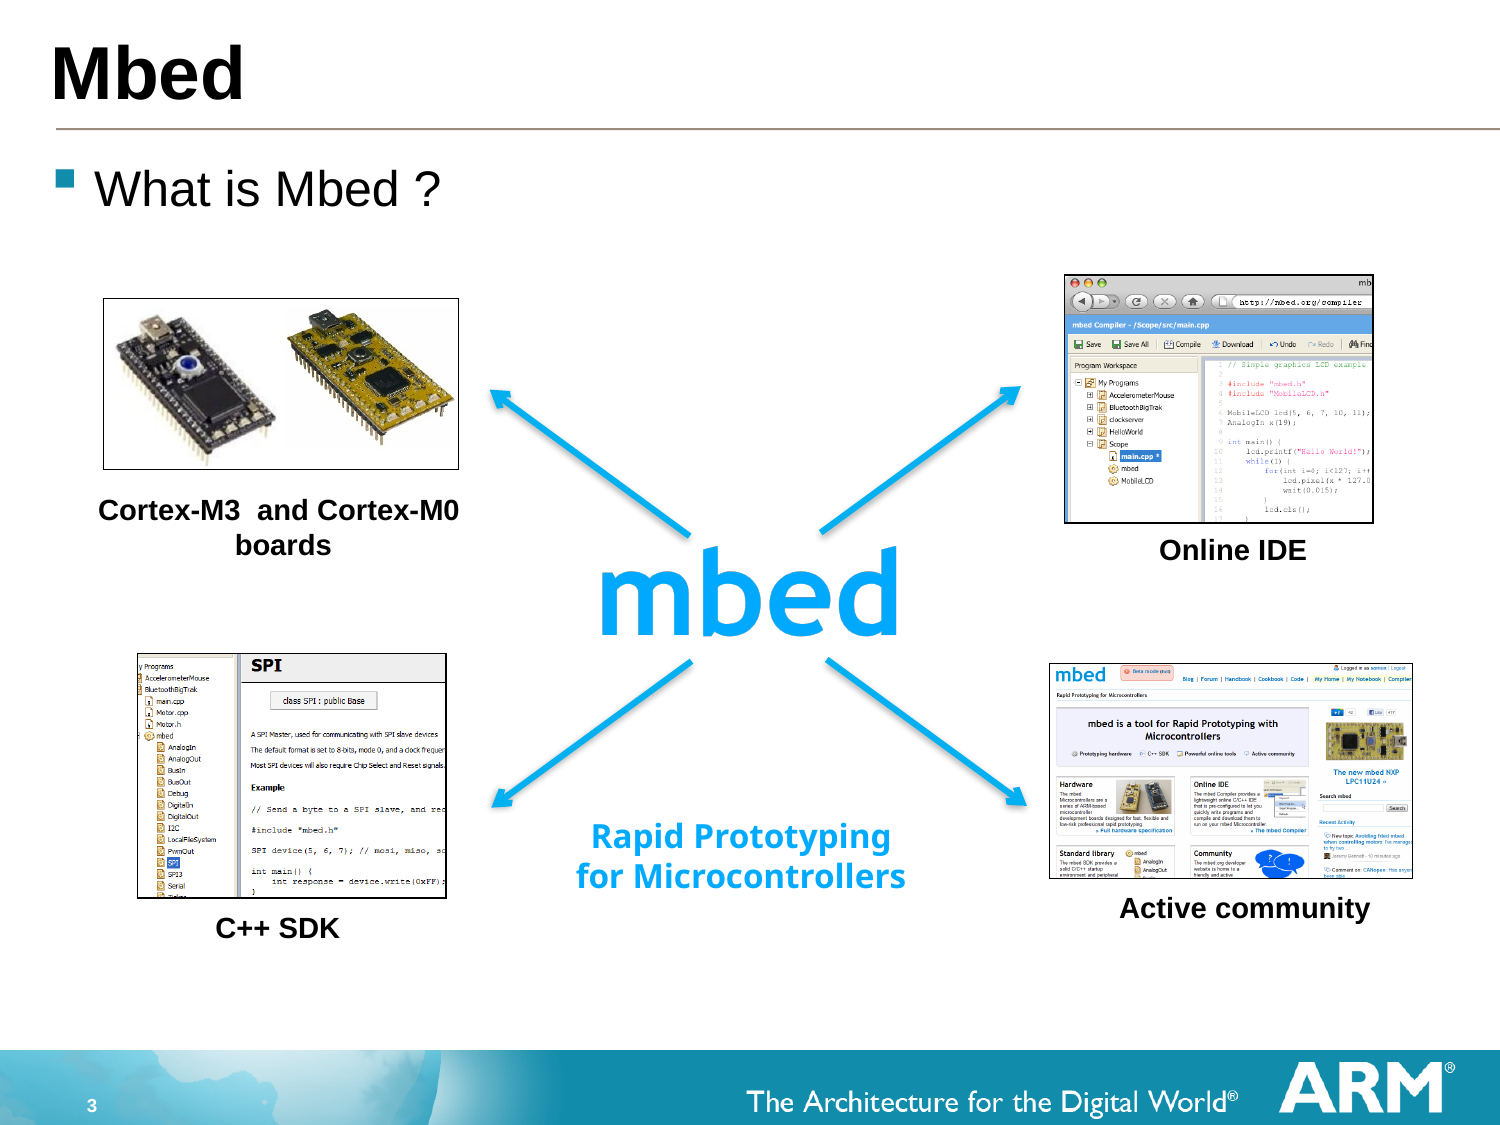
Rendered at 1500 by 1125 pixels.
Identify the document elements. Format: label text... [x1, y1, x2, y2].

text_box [826, 659, 1413, 933]
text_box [820, 275, 1373, 575]
list What is Mbed ? [35, 148, 1476, 251]
title Mbed [35, 1, 1476, 139]
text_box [570, 544, 912, 904]
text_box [64, 653, 692, 953]
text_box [82, 298, 690, 571]
picture [0, 780, 1500, 1125]
